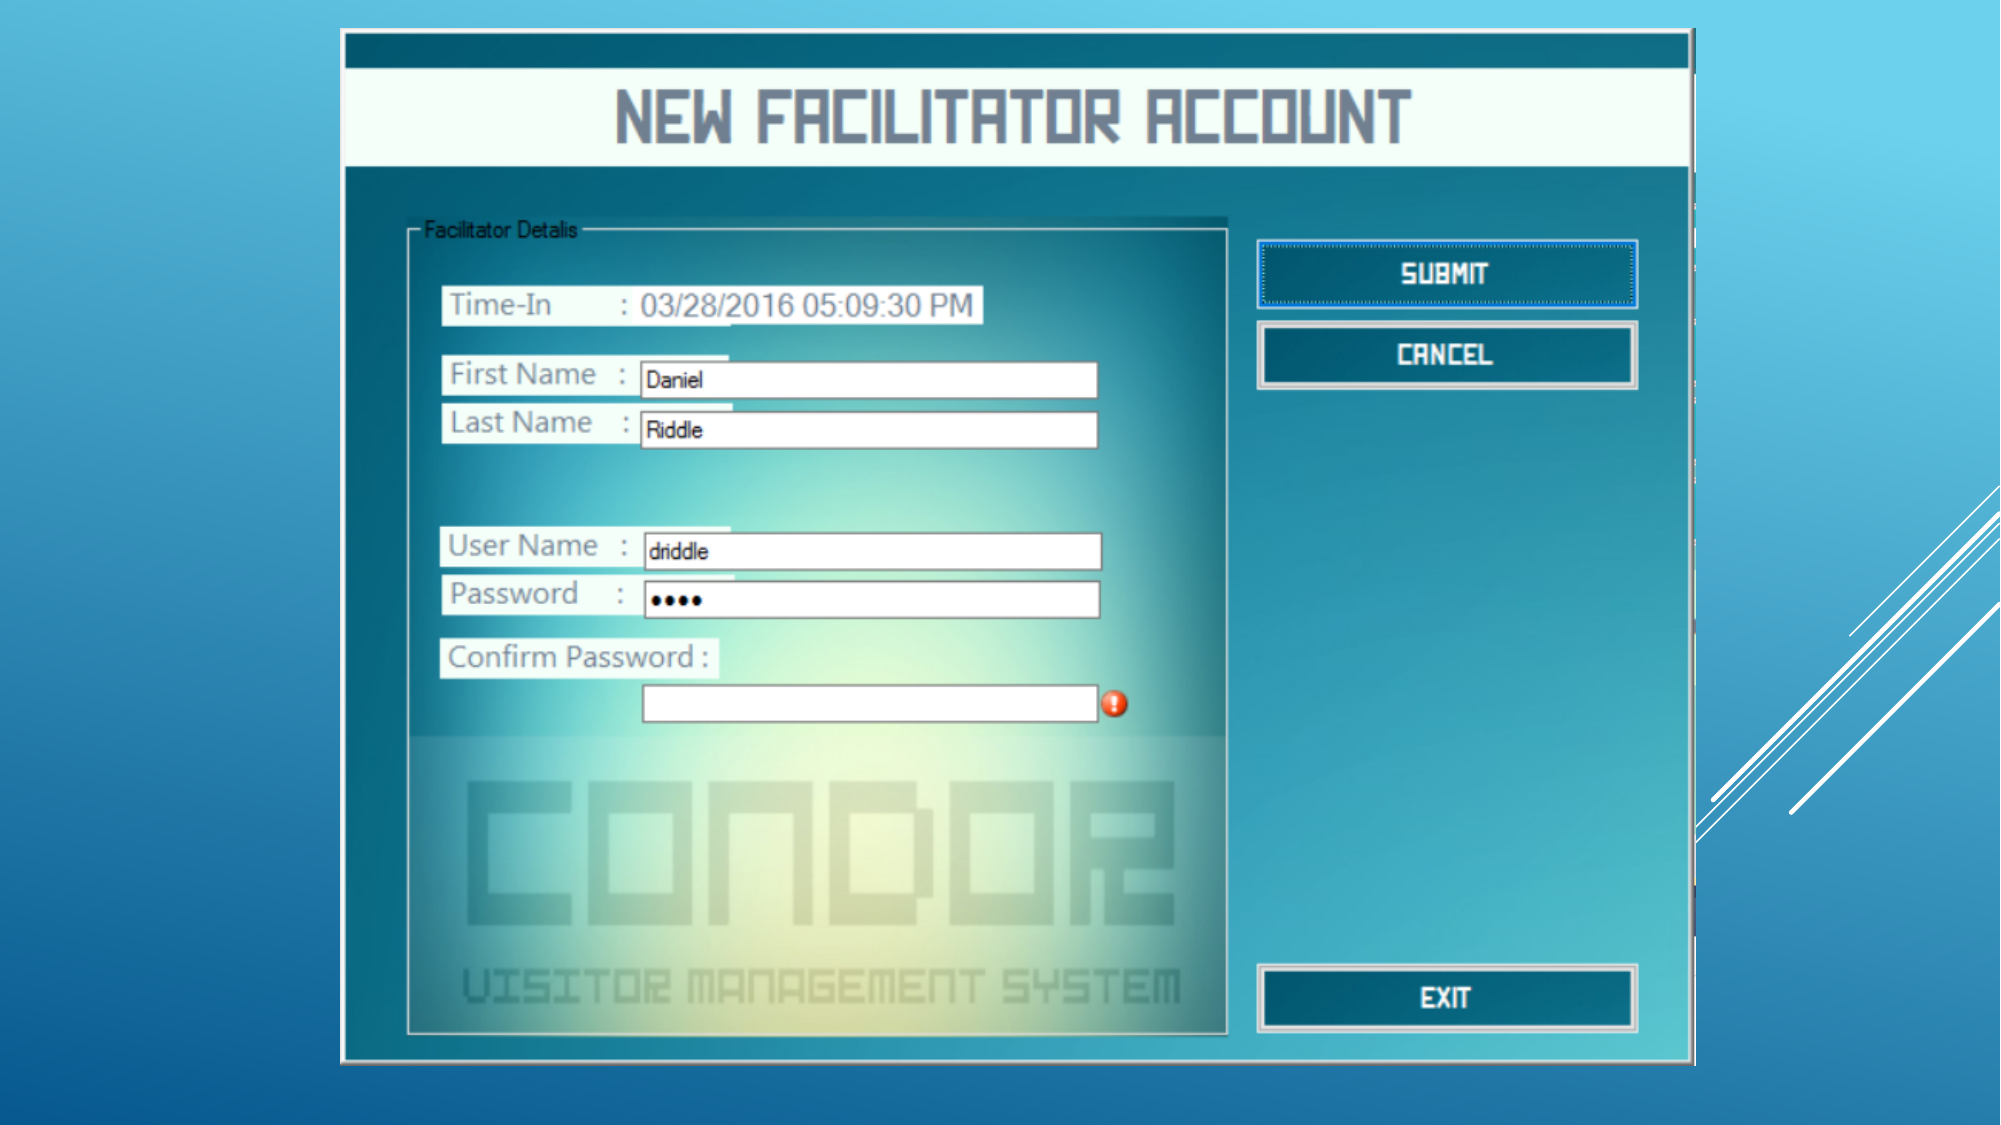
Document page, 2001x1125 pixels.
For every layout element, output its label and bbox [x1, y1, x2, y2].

list [340, 27, 1696, 1066]
